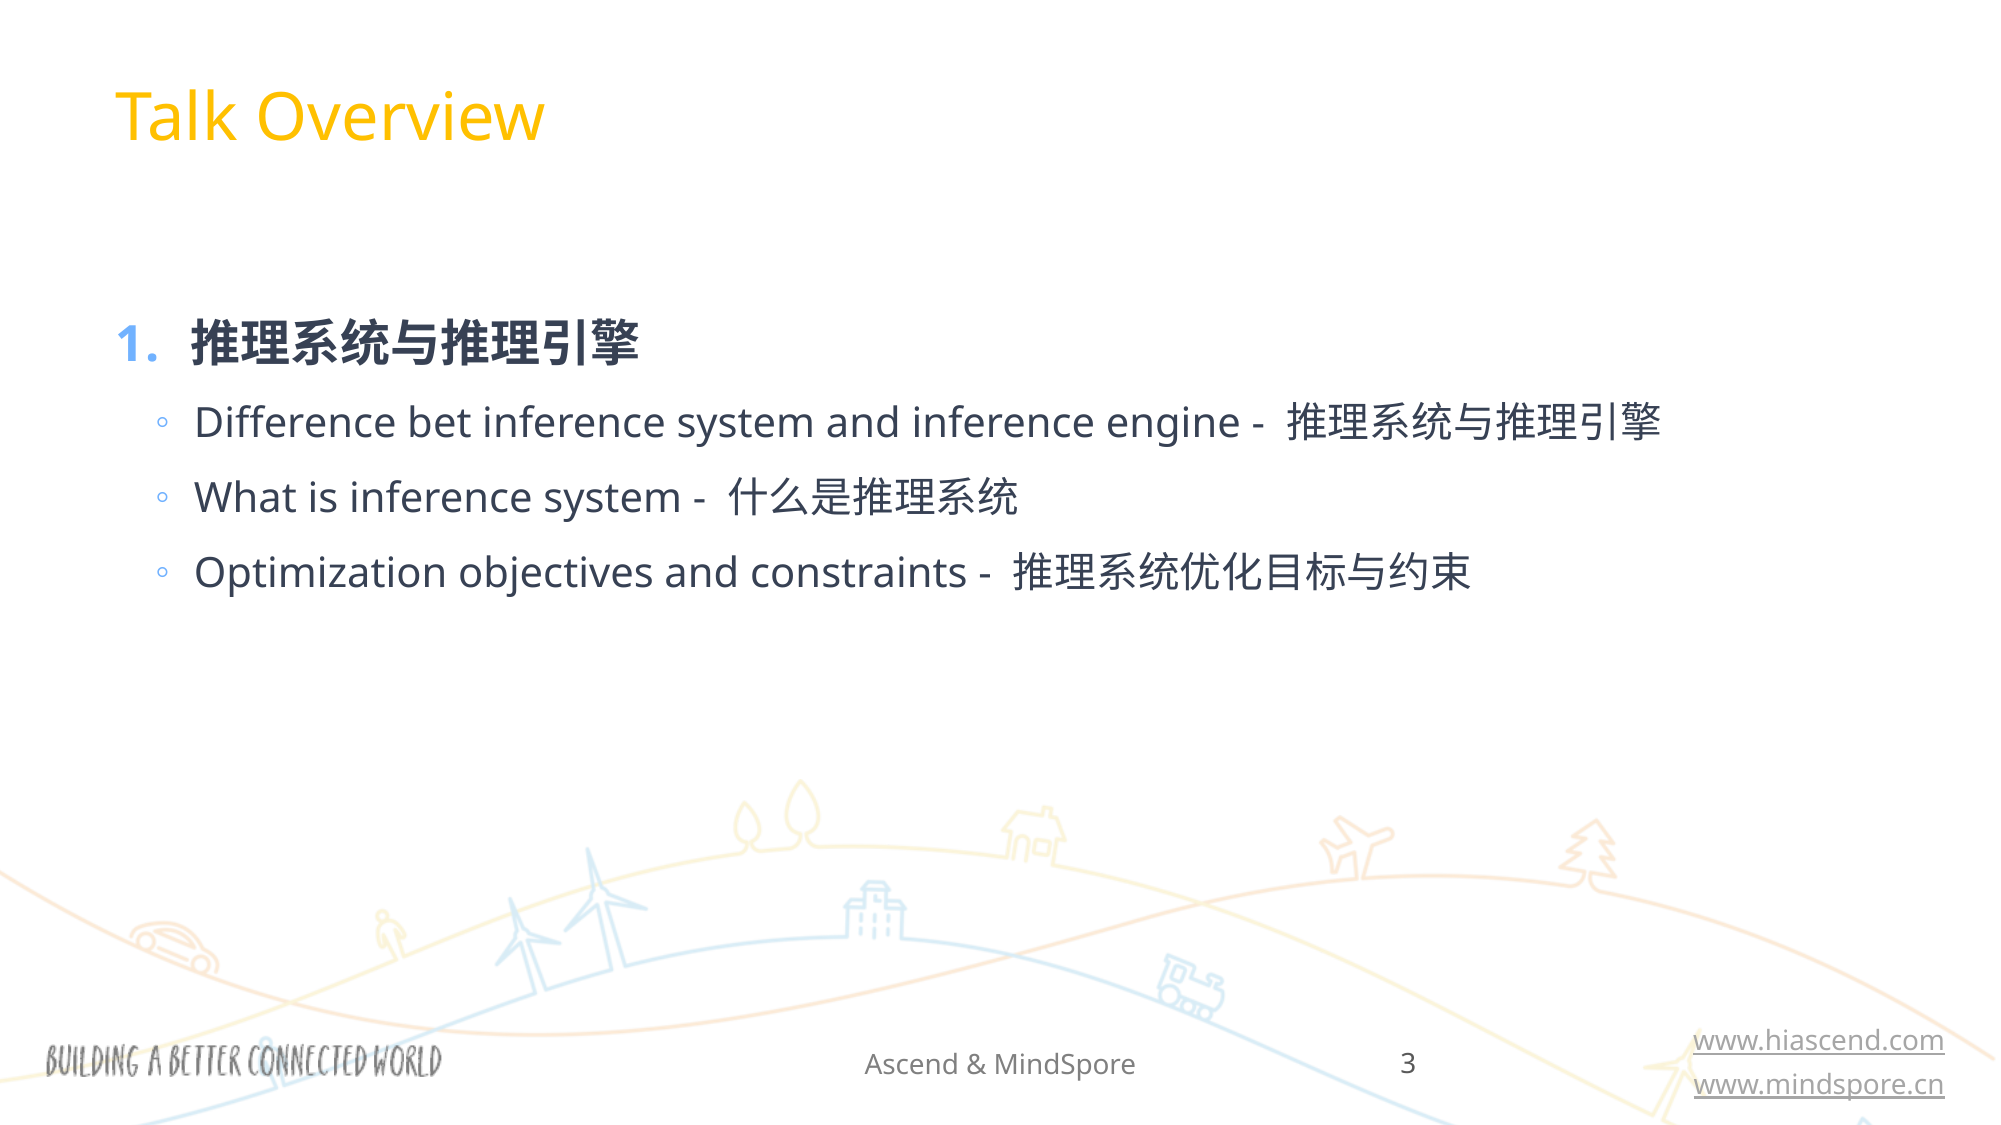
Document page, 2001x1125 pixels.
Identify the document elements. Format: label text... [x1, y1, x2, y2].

text_box Talk Overview [101, 66, 1900, 163]
text_box 推理系统与推理引擎 Difference bet inference system and inference engine - 推理系统与推理引擎 What is inference system - 什么是推理系统 Optimization objectives and constraints - 推理系统优化目标与约束 [101, 172, 1900, 705]
picture [23, 1023, 468, 1105]
